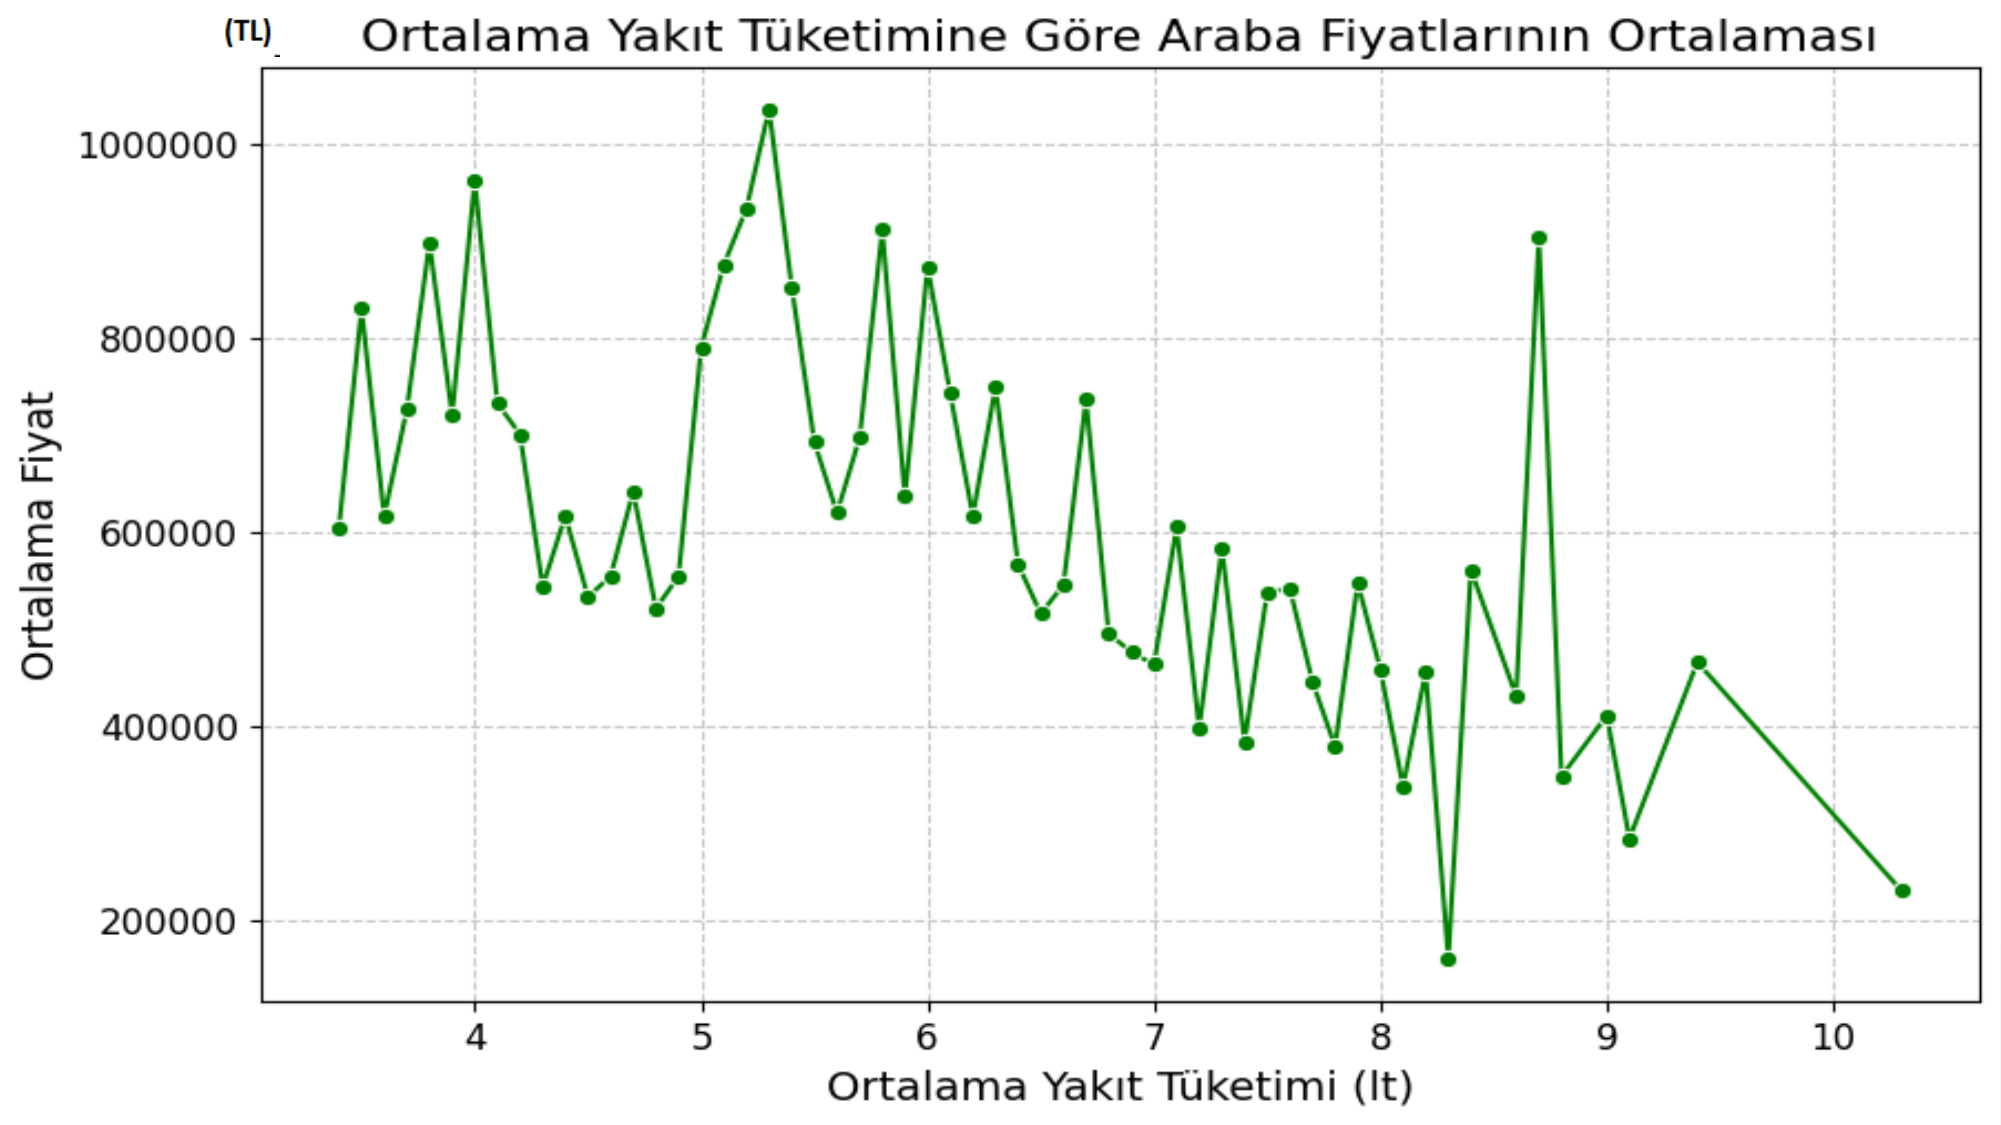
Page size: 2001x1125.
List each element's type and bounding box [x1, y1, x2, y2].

list [0, 0, 2000, 1125]
picture [207, 9, 280, 57]
